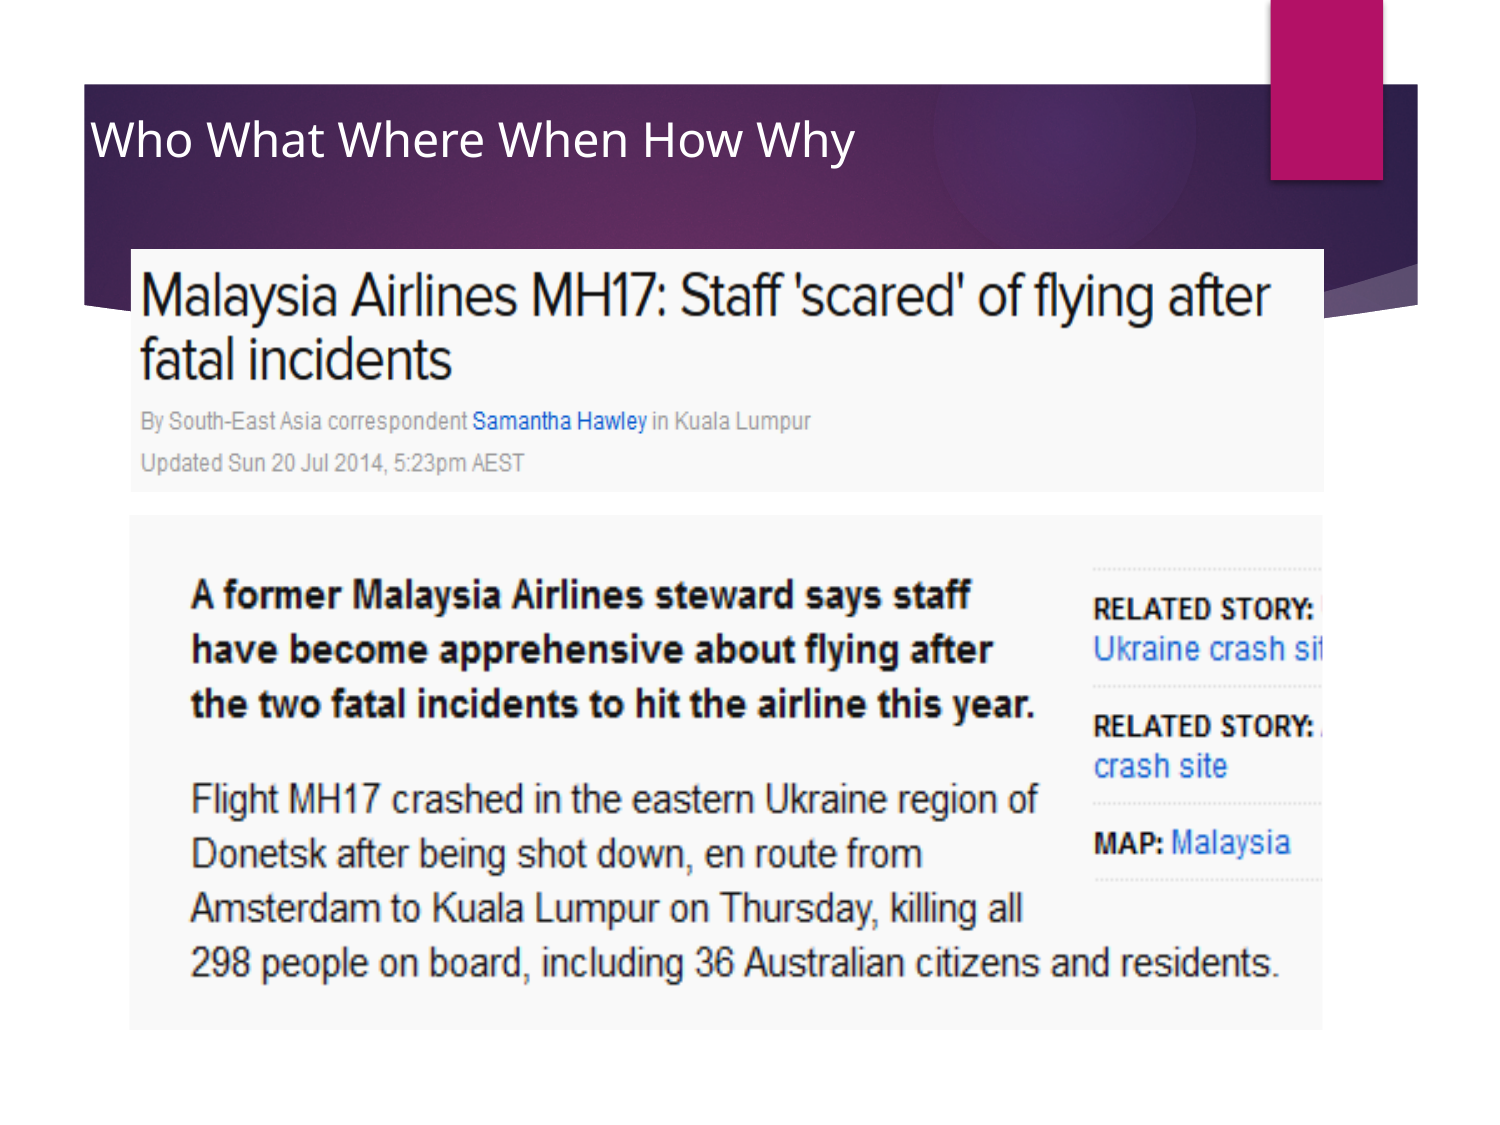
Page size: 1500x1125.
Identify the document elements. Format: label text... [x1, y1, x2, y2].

title Who What Where When How Why [75, 101, 1424, 233]
picture [129, 514, 1323, 1030]
picture [130, 249, 1325, 492]
